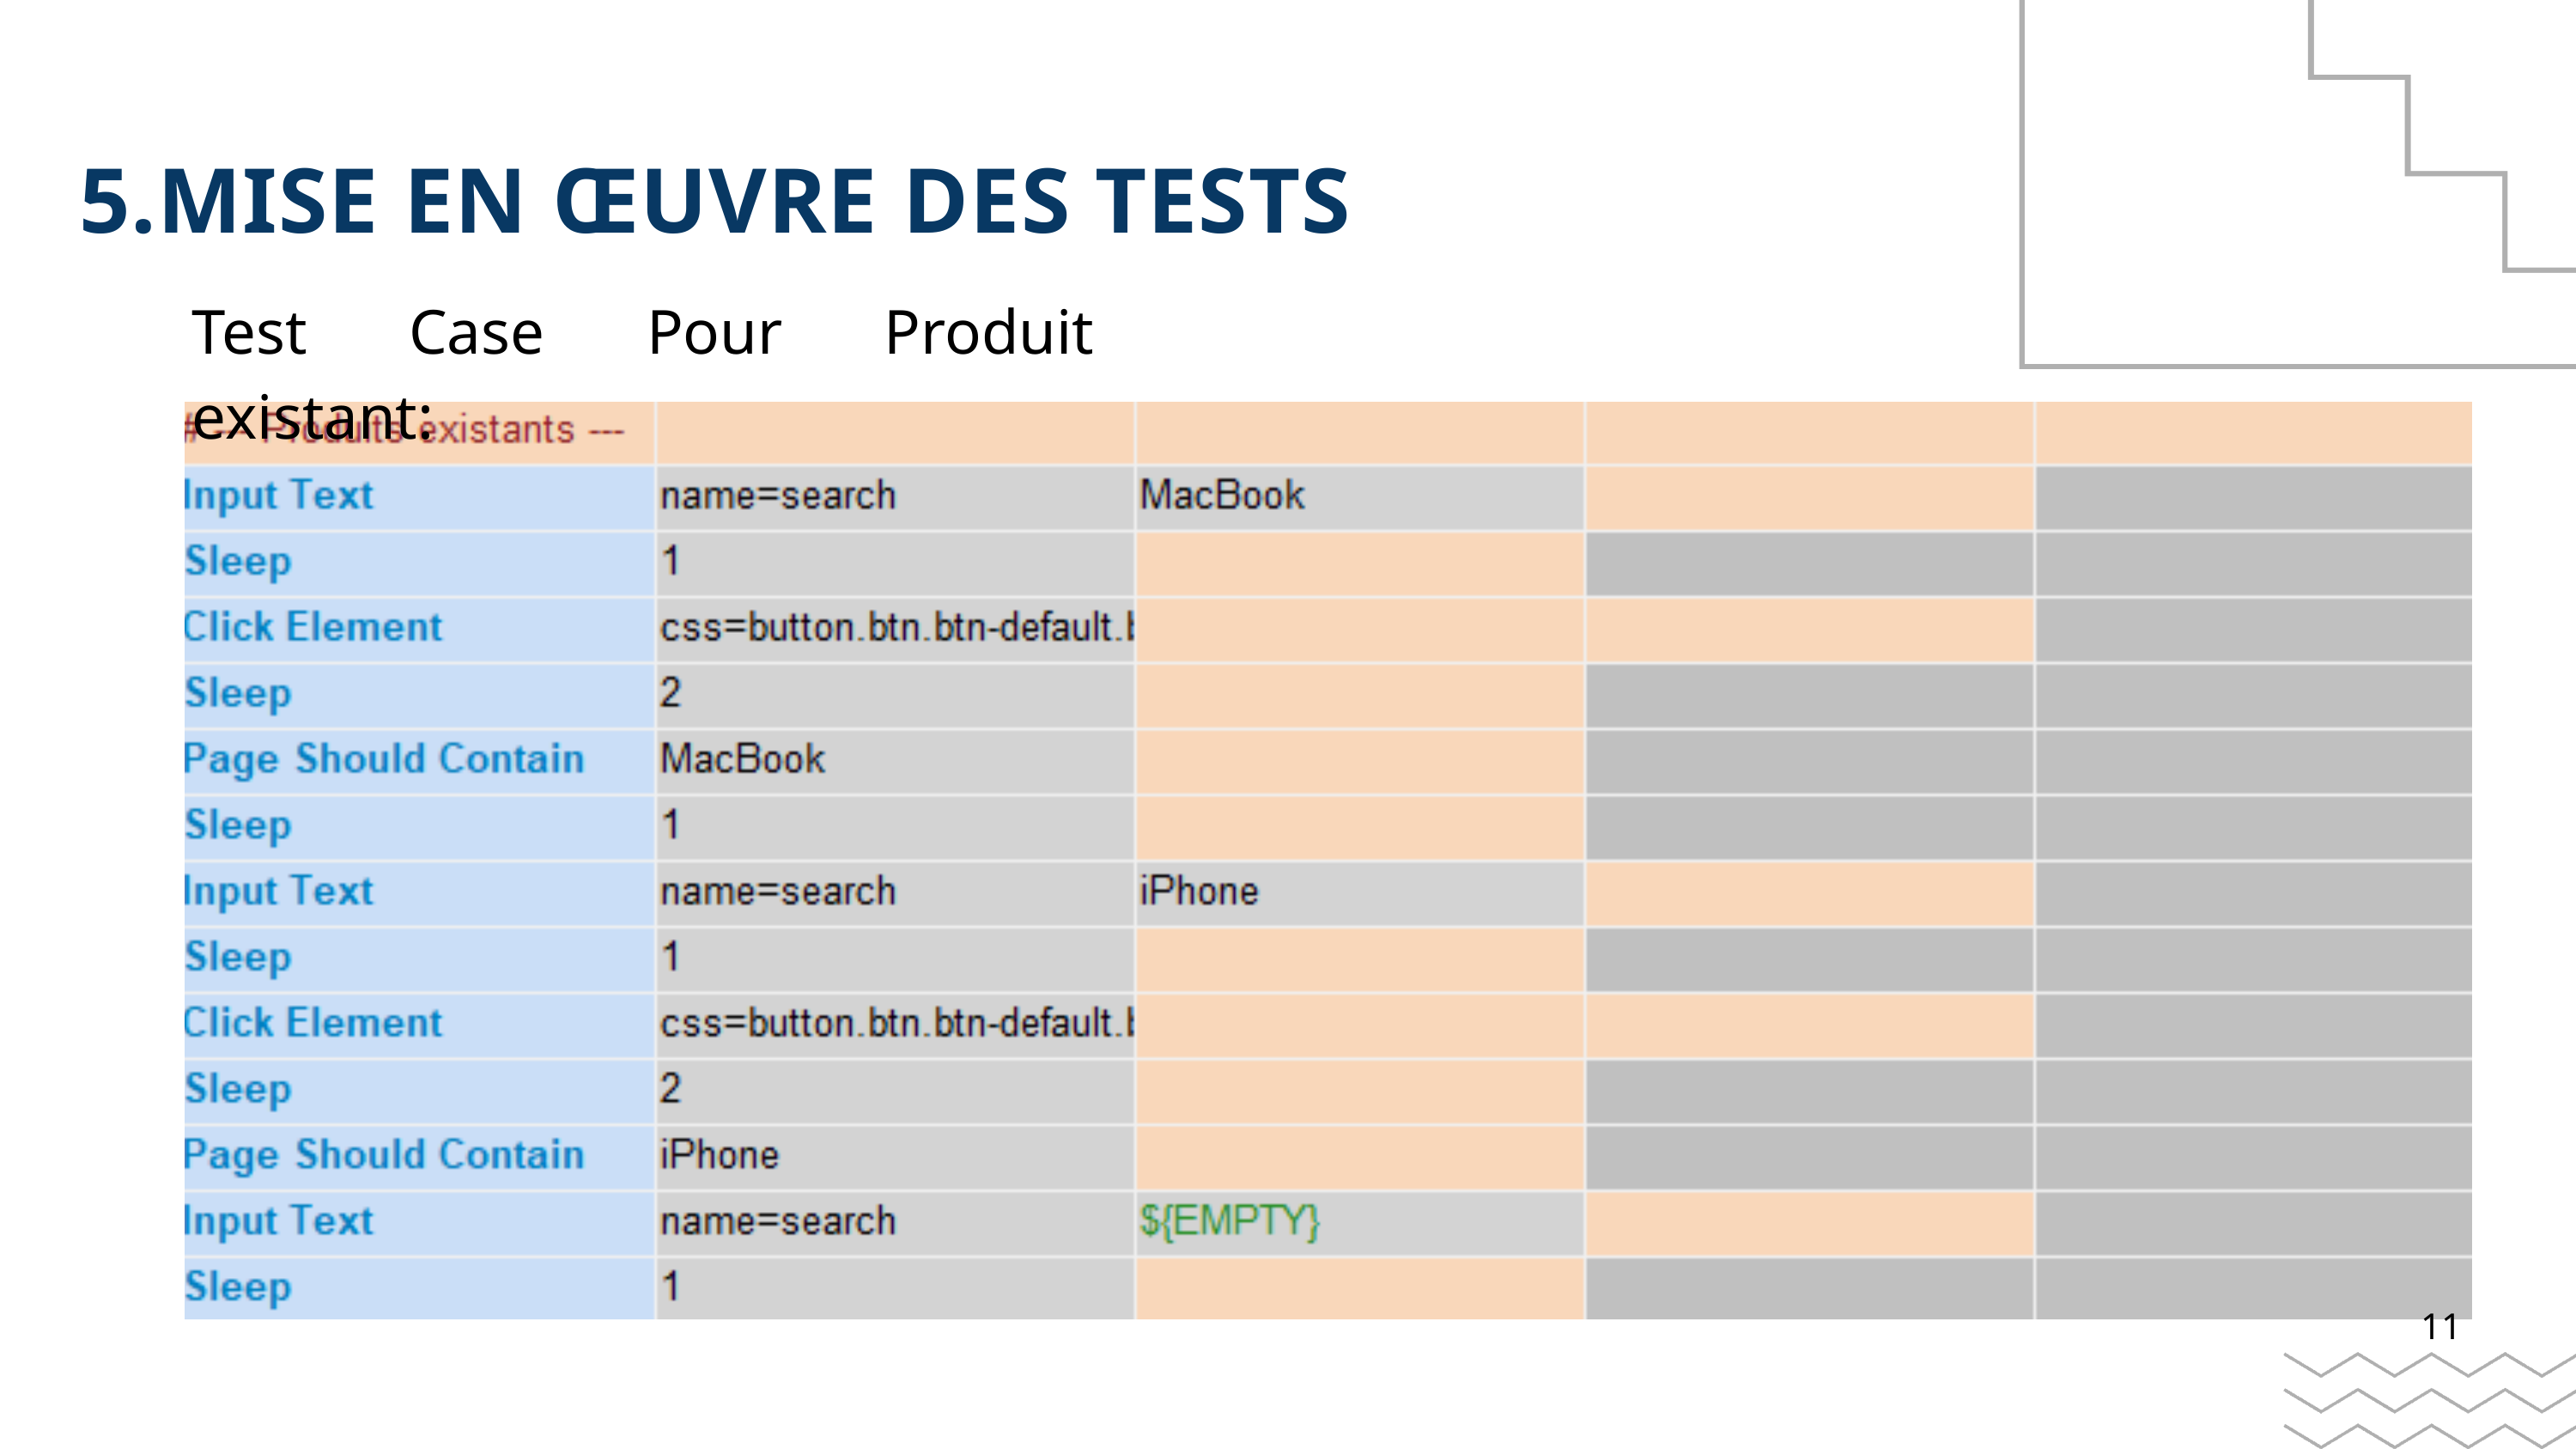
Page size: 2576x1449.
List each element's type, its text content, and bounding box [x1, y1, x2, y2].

text_box 11 [2421, 1296, 2463, 1348]
text_box [2019, 0, 2576, 369]
text_box Test Case Pour Produit existant: [191, 281, 1095, 452]
text_box [185, 402, 2472, 1319]
text_box [2283, 1352, 2576, 1449]
text_box 5.MISE EN ŒUVRE DES TESTS [79, 143, 2202, 252]
